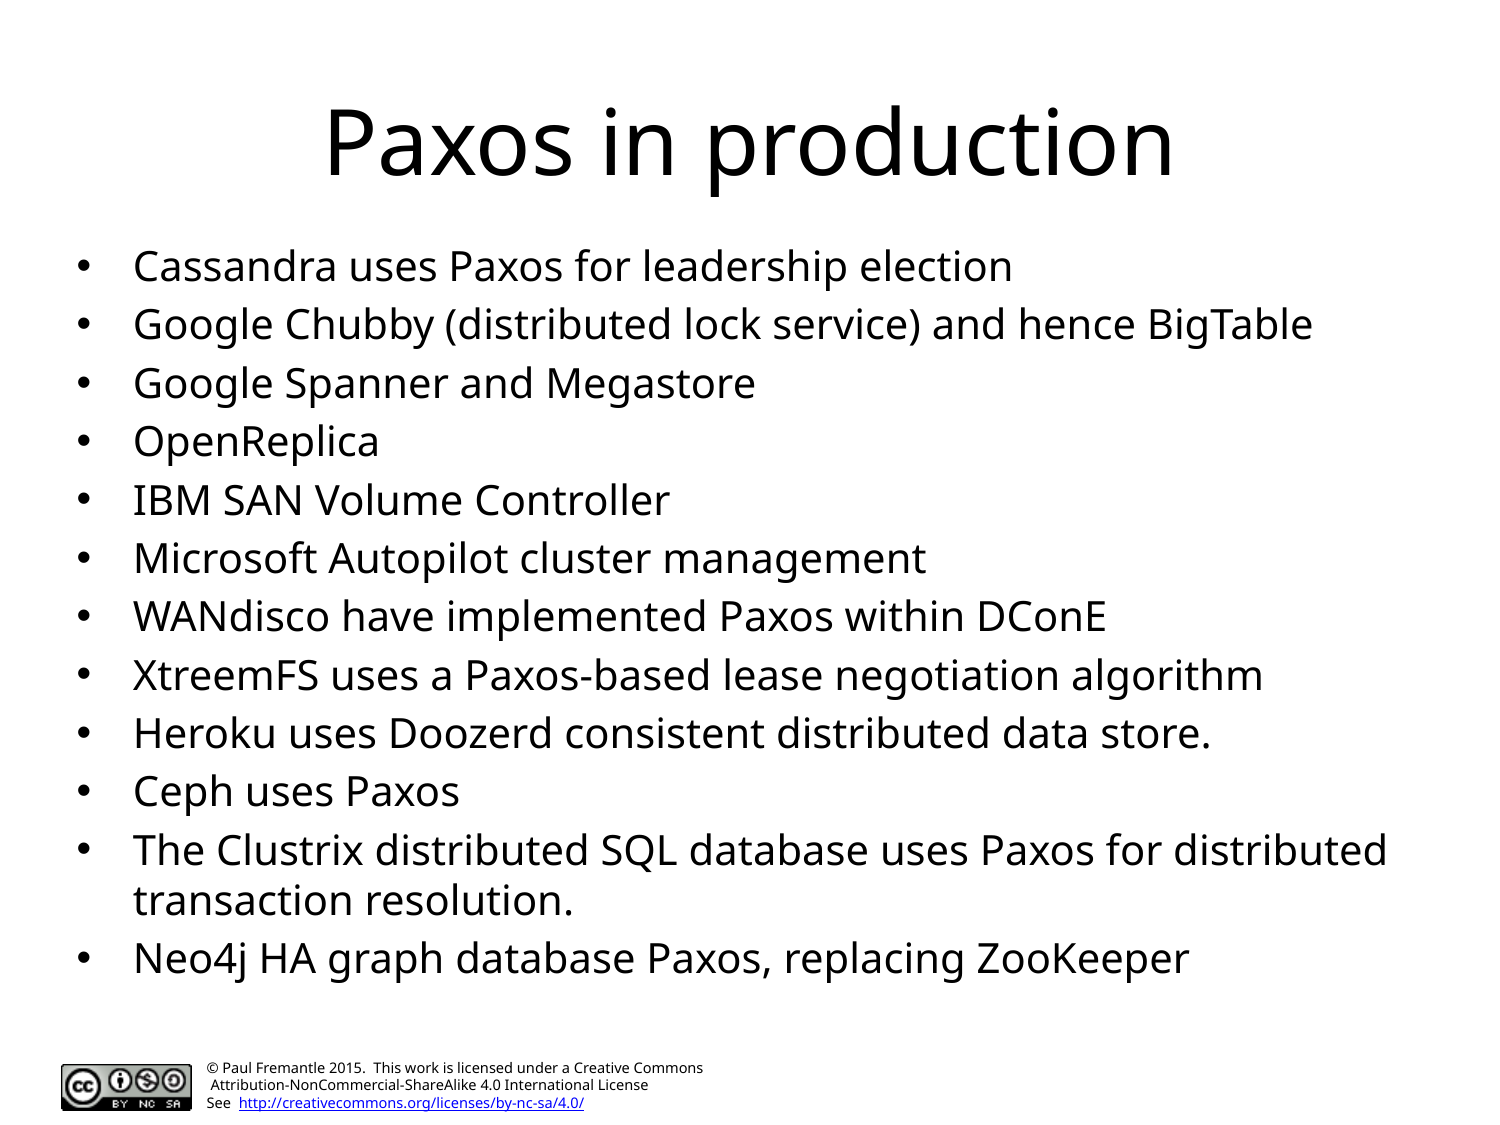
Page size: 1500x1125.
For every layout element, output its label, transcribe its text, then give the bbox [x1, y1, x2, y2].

list Cassandra uses Paxos for leadership election Google Chubby (distributed lock service) and hence BigTable Google Spanner and Megastore OpenReplica IBM SAN Volume Controller Microsoft Autopilot cluster management WANdisco have implemented Paxos within DConE XtreemFS uses a Paxos-based lease negotiation algorithm Heroku uses Doozerd consistent distributed data store. Ceph uses Paxos The Clustrix distributed SQL database uses Paxos for distributed transaction resolution. Neo4j HA graph database Paxos, replacing ZooKeeper [61, 232, 1412, 975]
title Paxos in production [75, 45, 1425, 233]
picture [61, 1064, 192, 1111]
